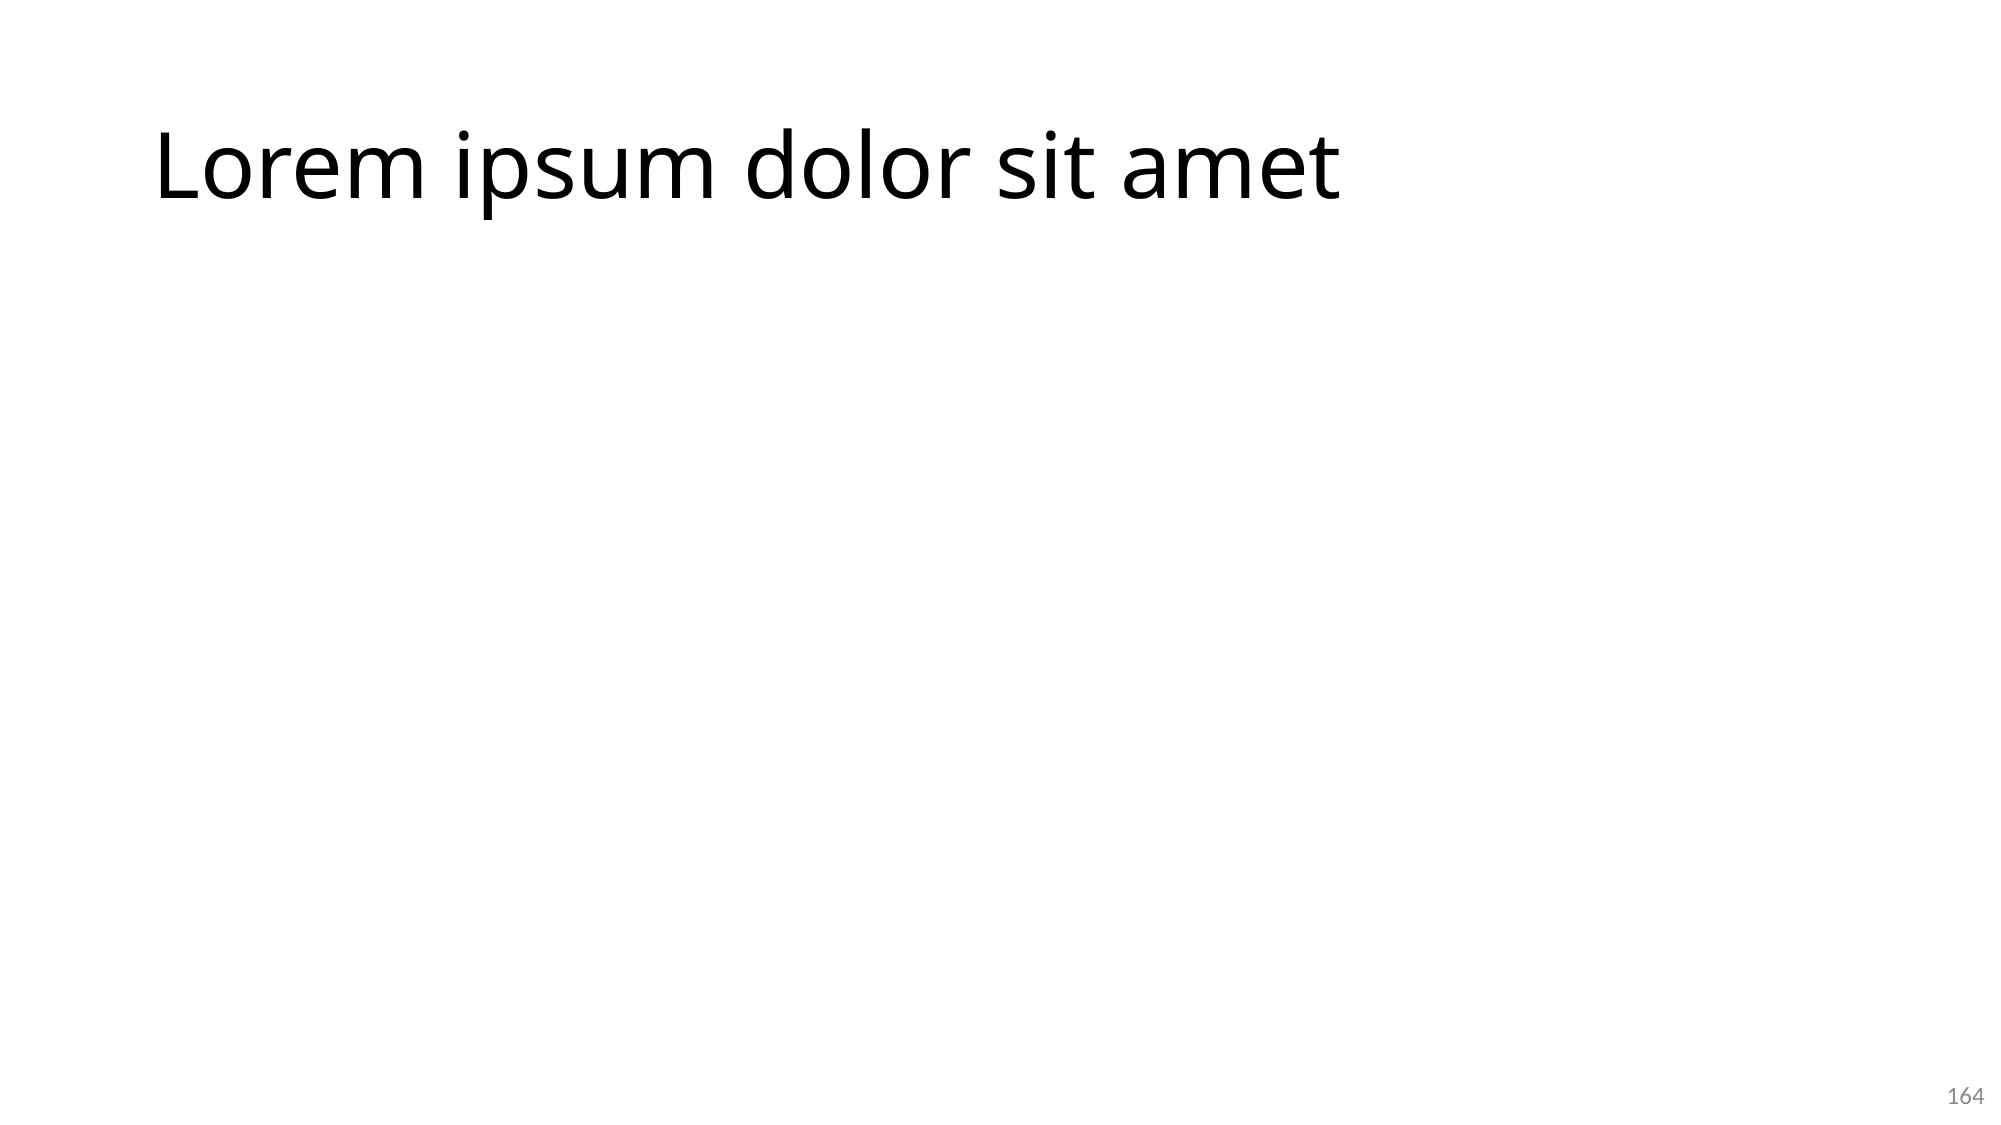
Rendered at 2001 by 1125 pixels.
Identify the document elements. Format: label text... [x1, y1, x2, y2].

slide_number 164 [1902, 1065, 2000, 1125]
title Lorem ipsum dolor sit amet [137, 59, 1863, 278]
